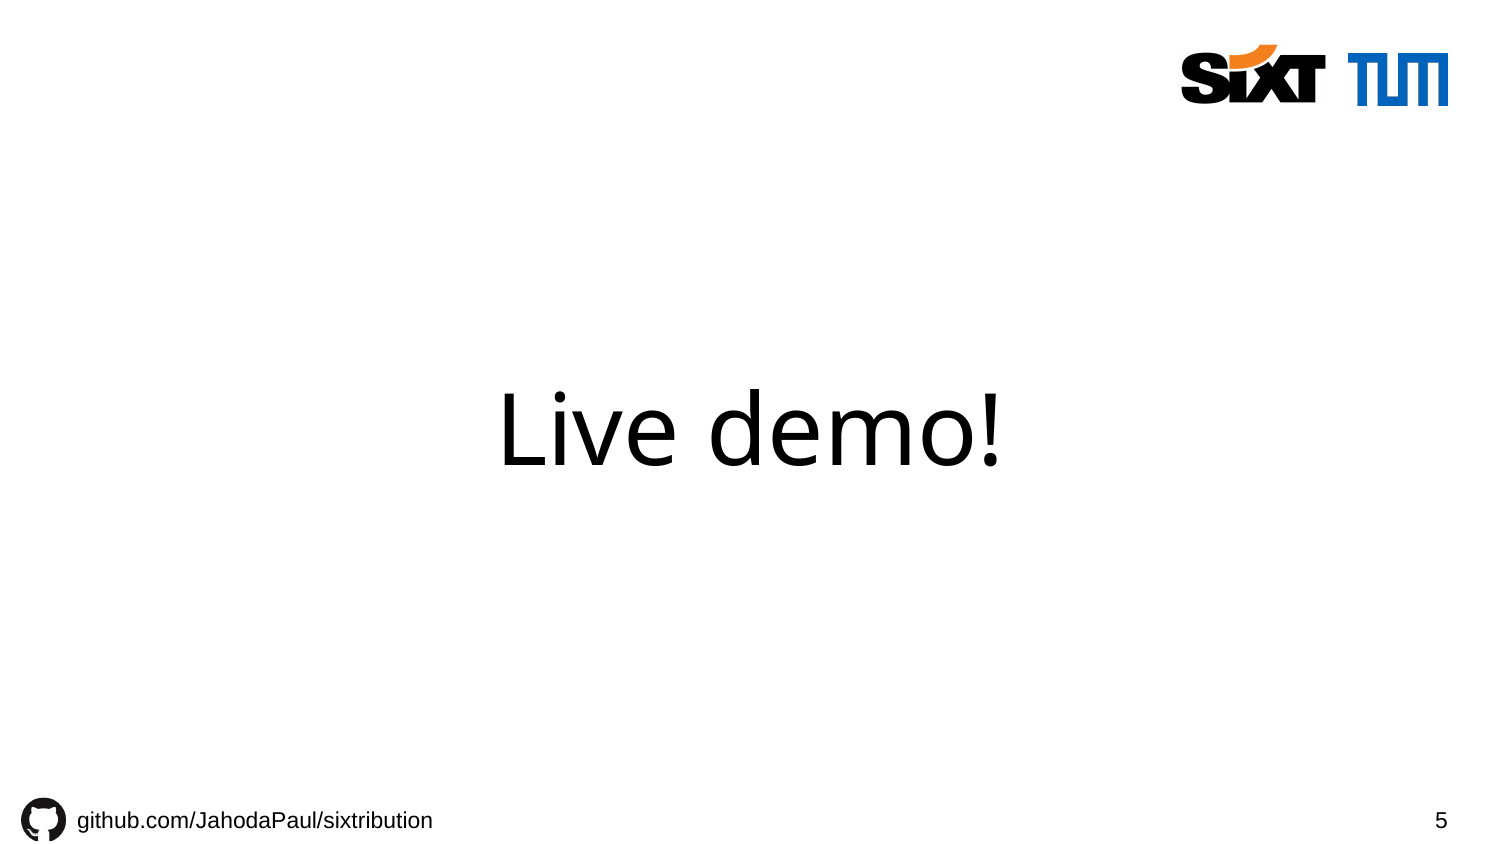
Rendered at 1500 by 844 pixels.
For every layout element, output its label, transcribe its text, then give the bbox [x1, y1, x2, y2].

picture [21, 797, 51, 842]
footer github.com/JahodaPaul/sixtribution [51, 796, 1112, 842]
title Live demo! [52, 331, 1449, 486]
slide_number 5 [1112, 796, 1448, 842]
picture [1178, 44, 1329, 105]
picture [1348, 53, 1448, 106]
